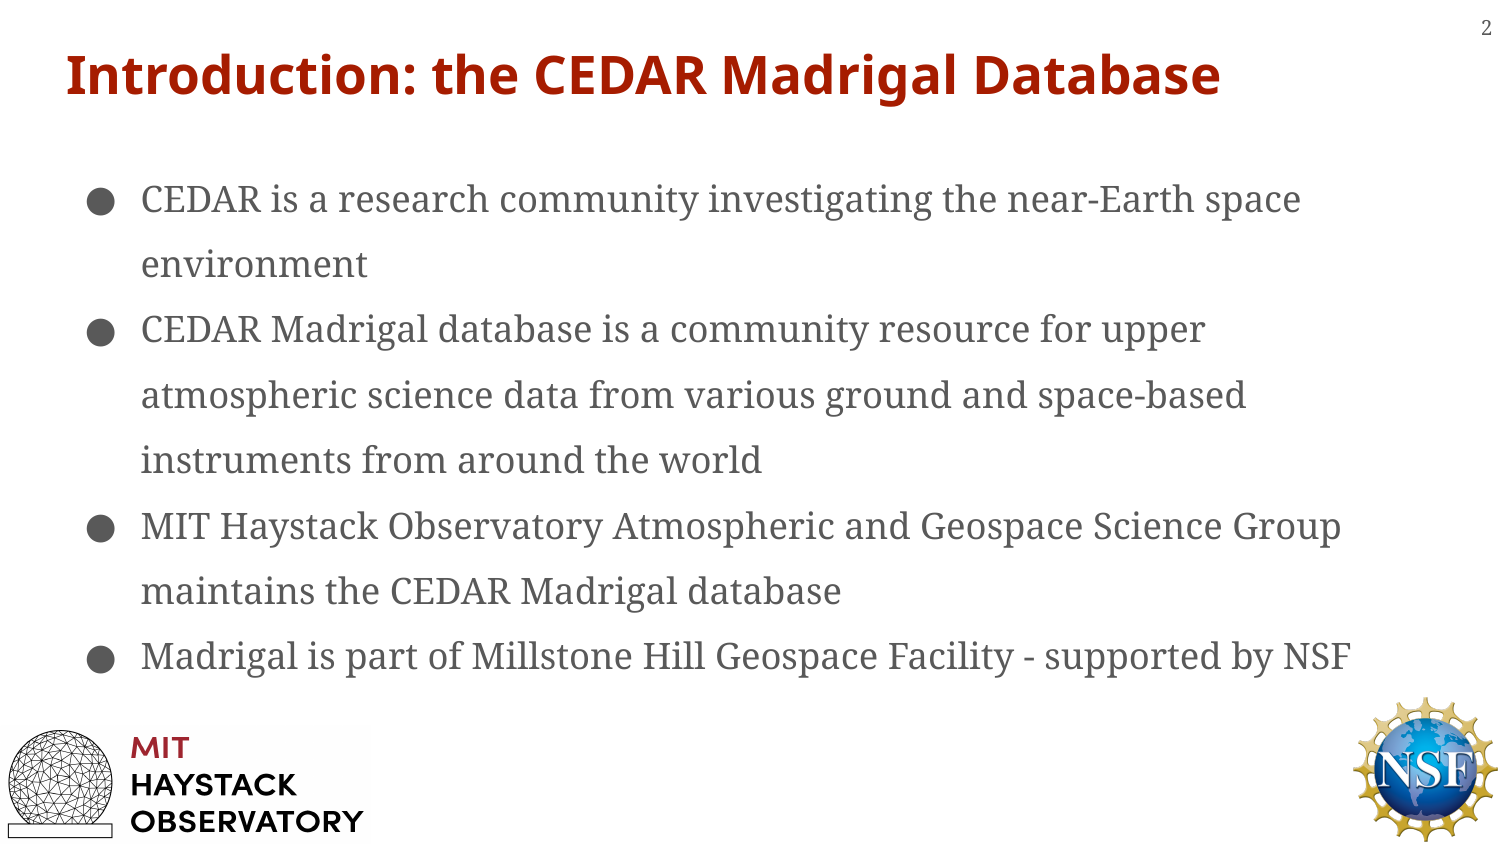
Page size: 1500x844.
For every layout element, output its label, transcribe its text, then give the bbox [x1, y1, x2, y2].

picture [1351, 694, 1500, 844]
title Introduction: the CEDAR Madrigal Database [51, 26, 1449, 121]
text_box 2 [1468, 0, 1496, 54]
list CEDAR is a research community investigating the near-Earth space environment CEDAR Madrigal database is a community resource for upper atmospheric science data from various ground and space-based instruments from around the world MIT Haystack Observatory Atmospheric and Geospace Science Group maintains the CEDAR Madrigal database Madrigal is part of Millstone Hill Geospace Facility - supported by NSF [51, 138, 1449, 694]
picture [0, 725, 371, 844]
